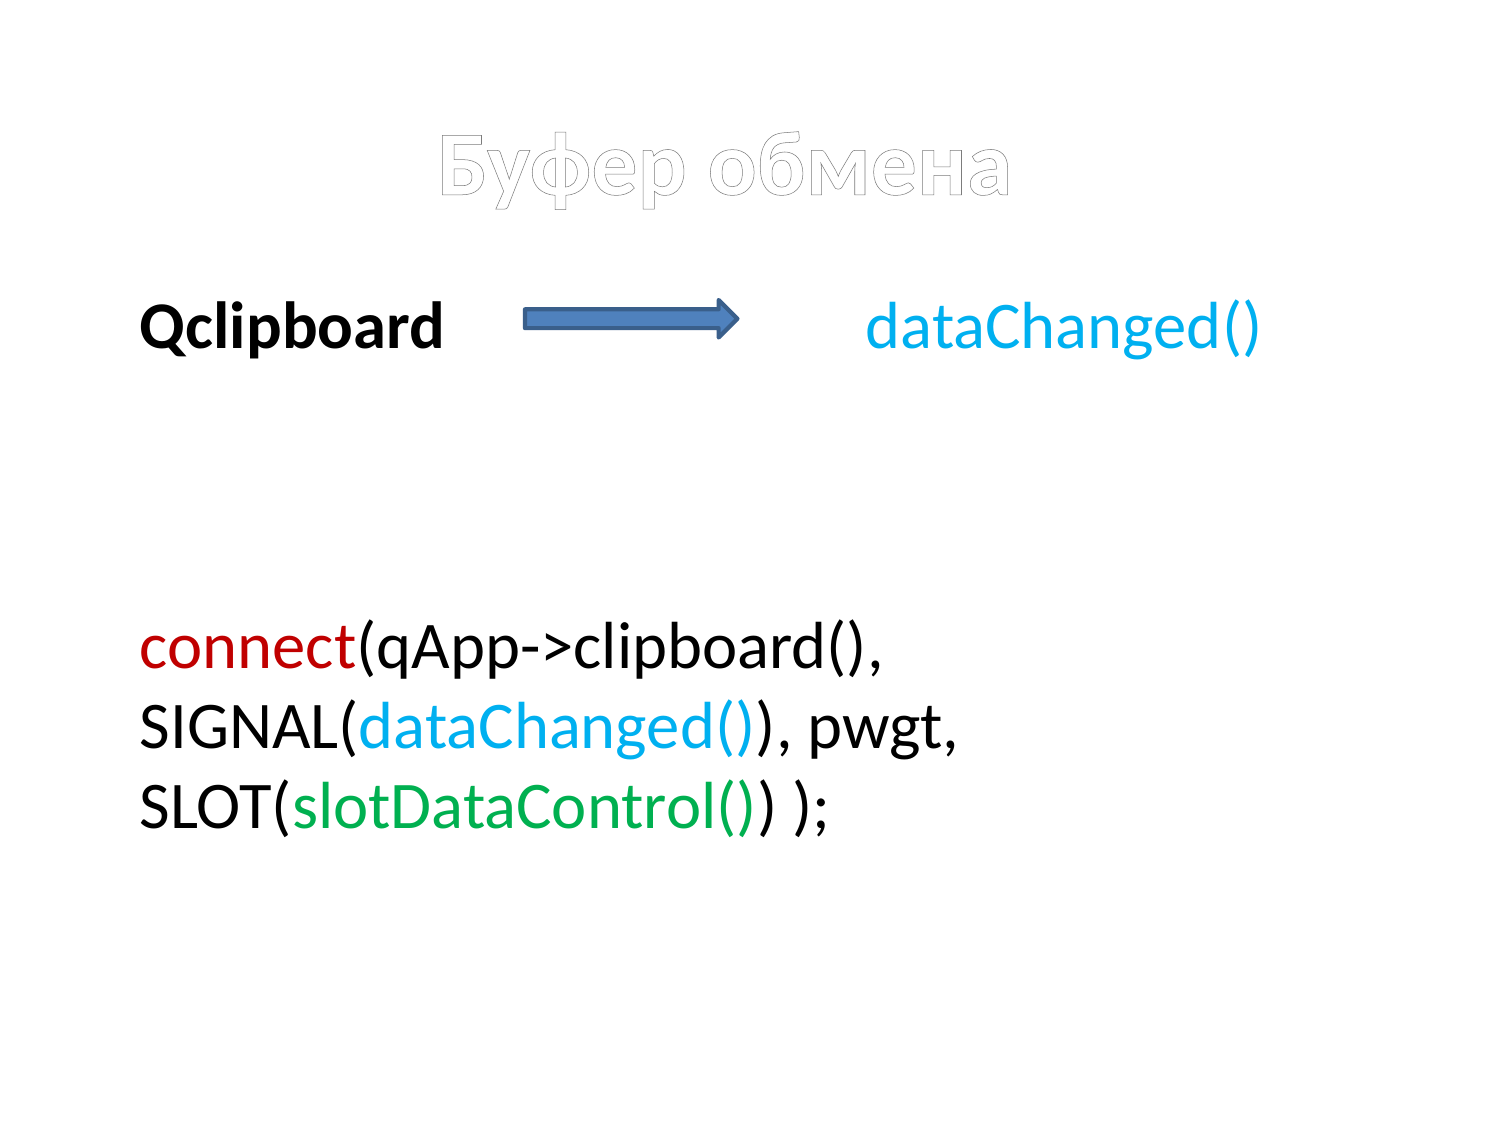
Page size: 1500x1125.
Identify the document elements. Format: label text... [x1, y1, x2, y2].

text_box [522, 298, 740, 340]
text_box Qclipboard dataChanged() connect(qApp->clipboard(), SIGNAL(dataChanged()), pwgt, SLOT(slotDataControl()) ); [125, 274, 1350, 850]
title Буфер обмена [87, 37, 1363, 279]
